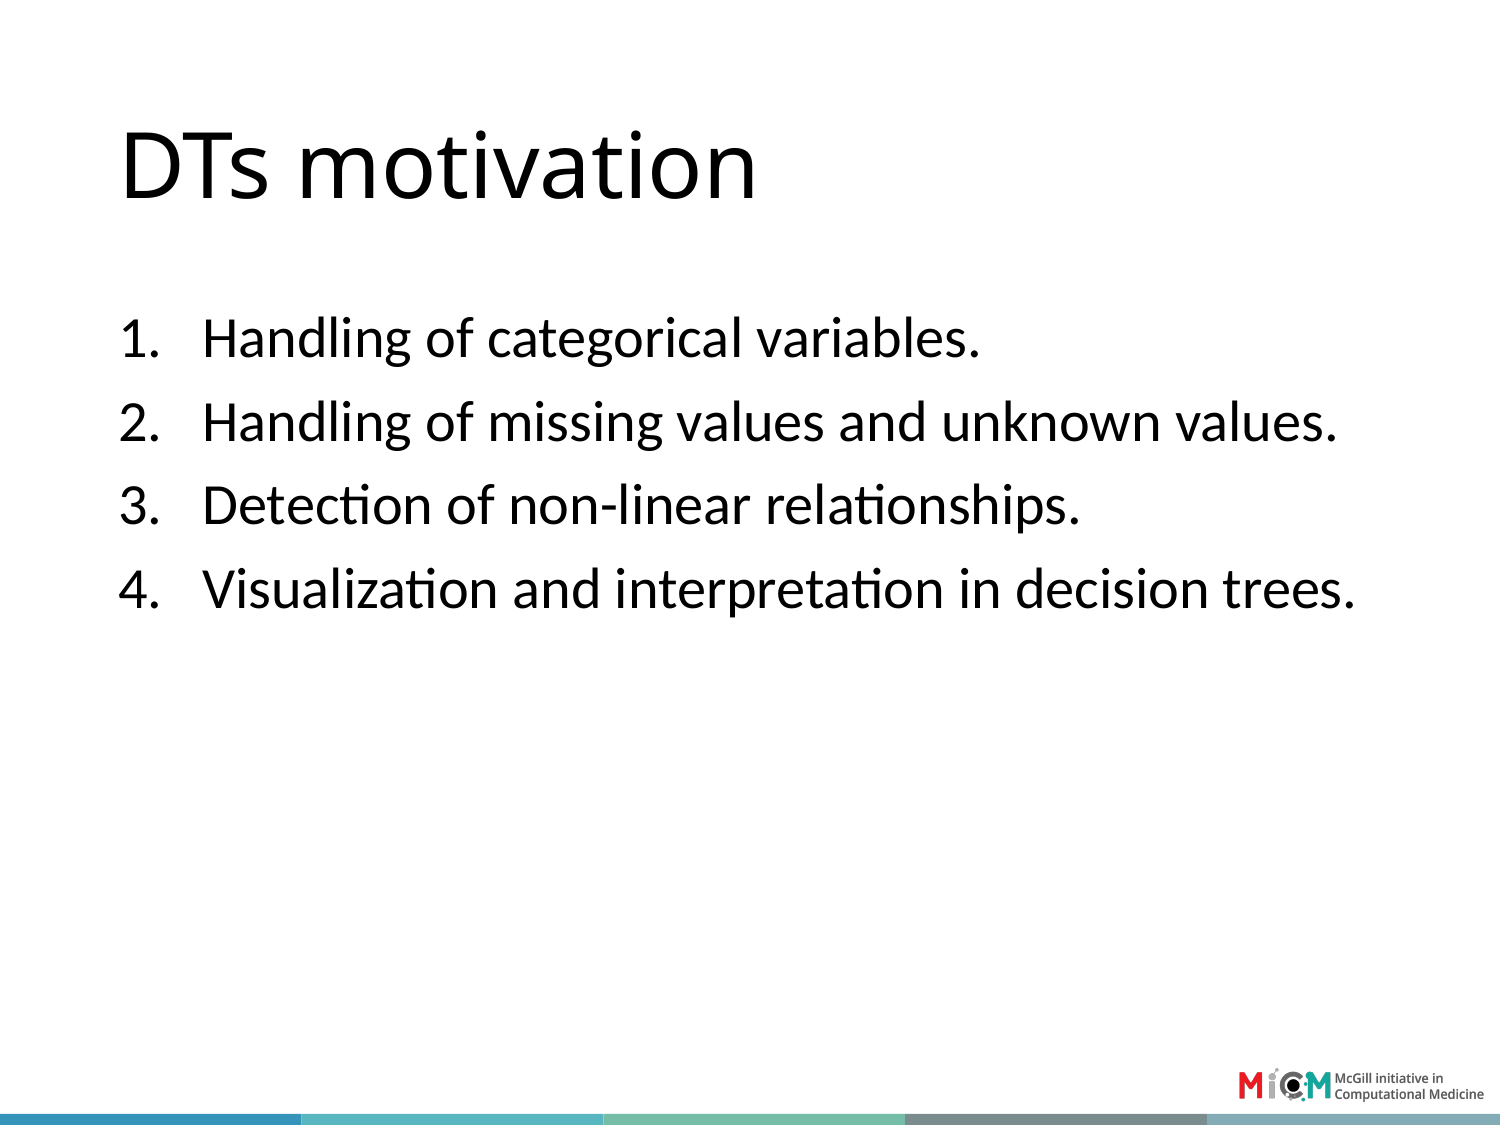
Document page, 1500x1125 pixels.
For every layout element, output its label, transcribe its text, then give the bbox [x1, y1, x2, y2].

list Handling of categorical variables. Handling of missing values and unknown values. Detection of non-linear relationships. Visualization and interpretation in decision trees. [103, 299, 1397, 1014]
picture [1211, 1051, 1500, 1122]
title DTs motivation [103, 59, 1397, 278]
